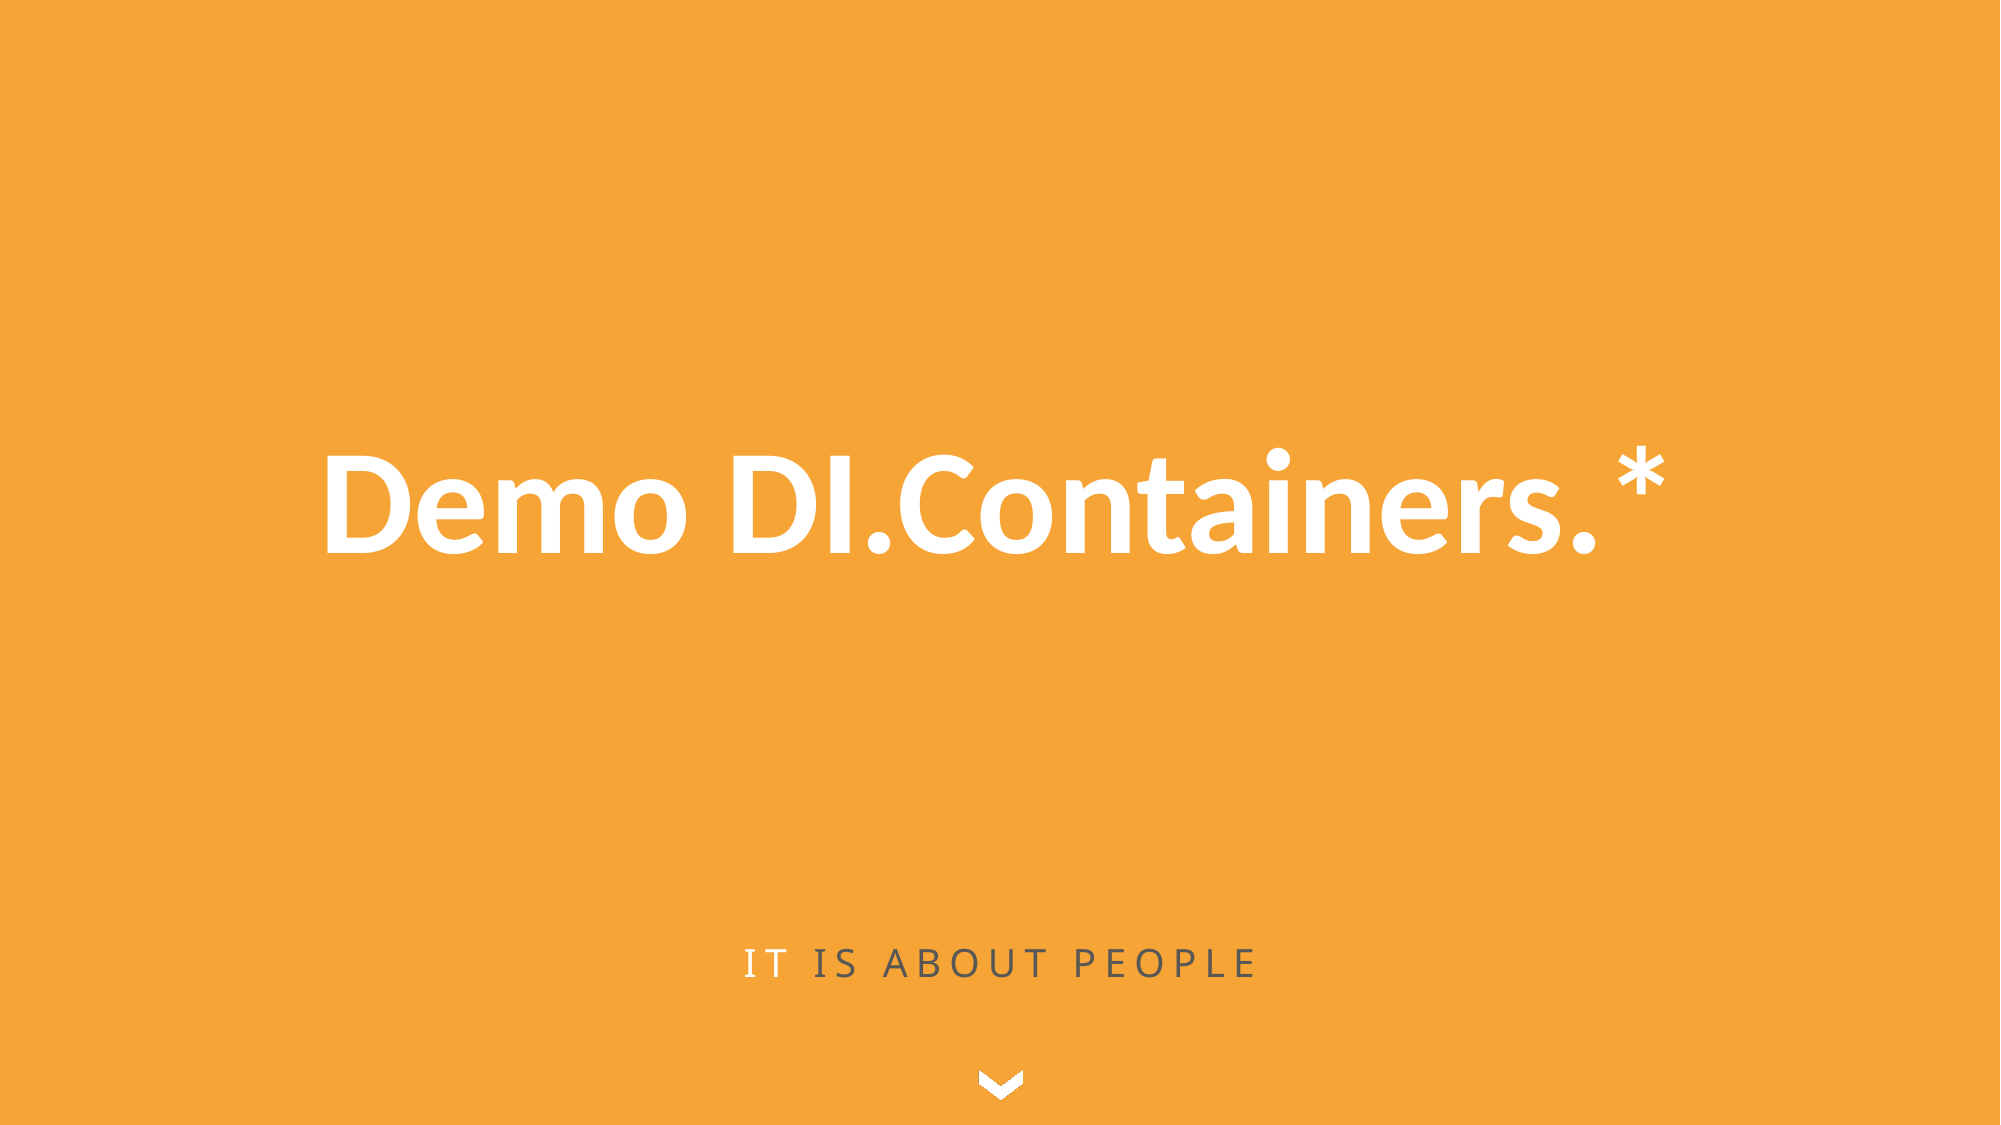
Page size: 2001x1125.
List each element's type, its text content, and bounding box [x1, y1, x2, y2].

list Demo DI.Containers.* [0, 396, 2000, 520]
picture [974, 1066, 1026, 1103]
